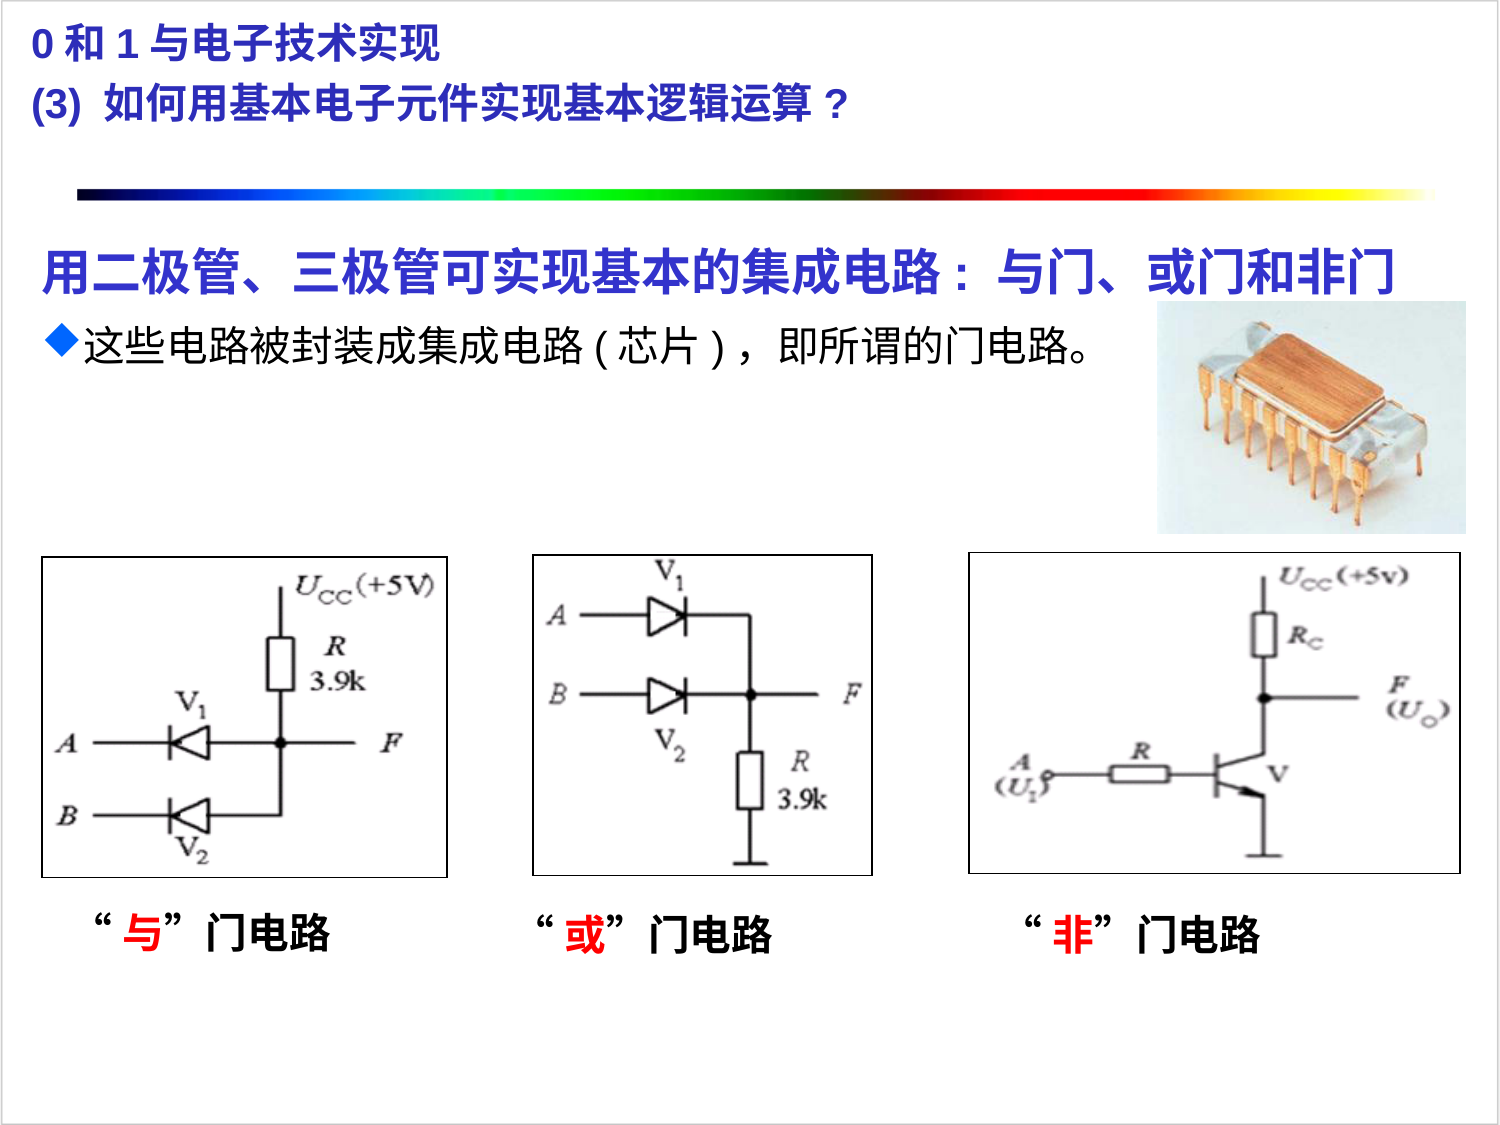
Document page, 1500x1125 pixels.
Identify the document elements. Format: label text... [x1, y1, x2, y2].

text_box “或”门电路 [498, 891, 908, 967]
text_box “与”门电路 [55, 889, 458, 965]
picture [0, 0, 1500, 1125]
text_box “非”门电路 [986, 891, 1457, 967]
text_box 用二极管、三极管可实现基本的集成电路: 与门、或门和非门 这些电路被封装成集成电路(芯片)，即所谓的门电路。 [26, 208, 1468, 378]
text_box 0和1与电子技术实现 (3) 如何用基本电子元件实现基本逻辑运算? [16, 0, 864, 135]
